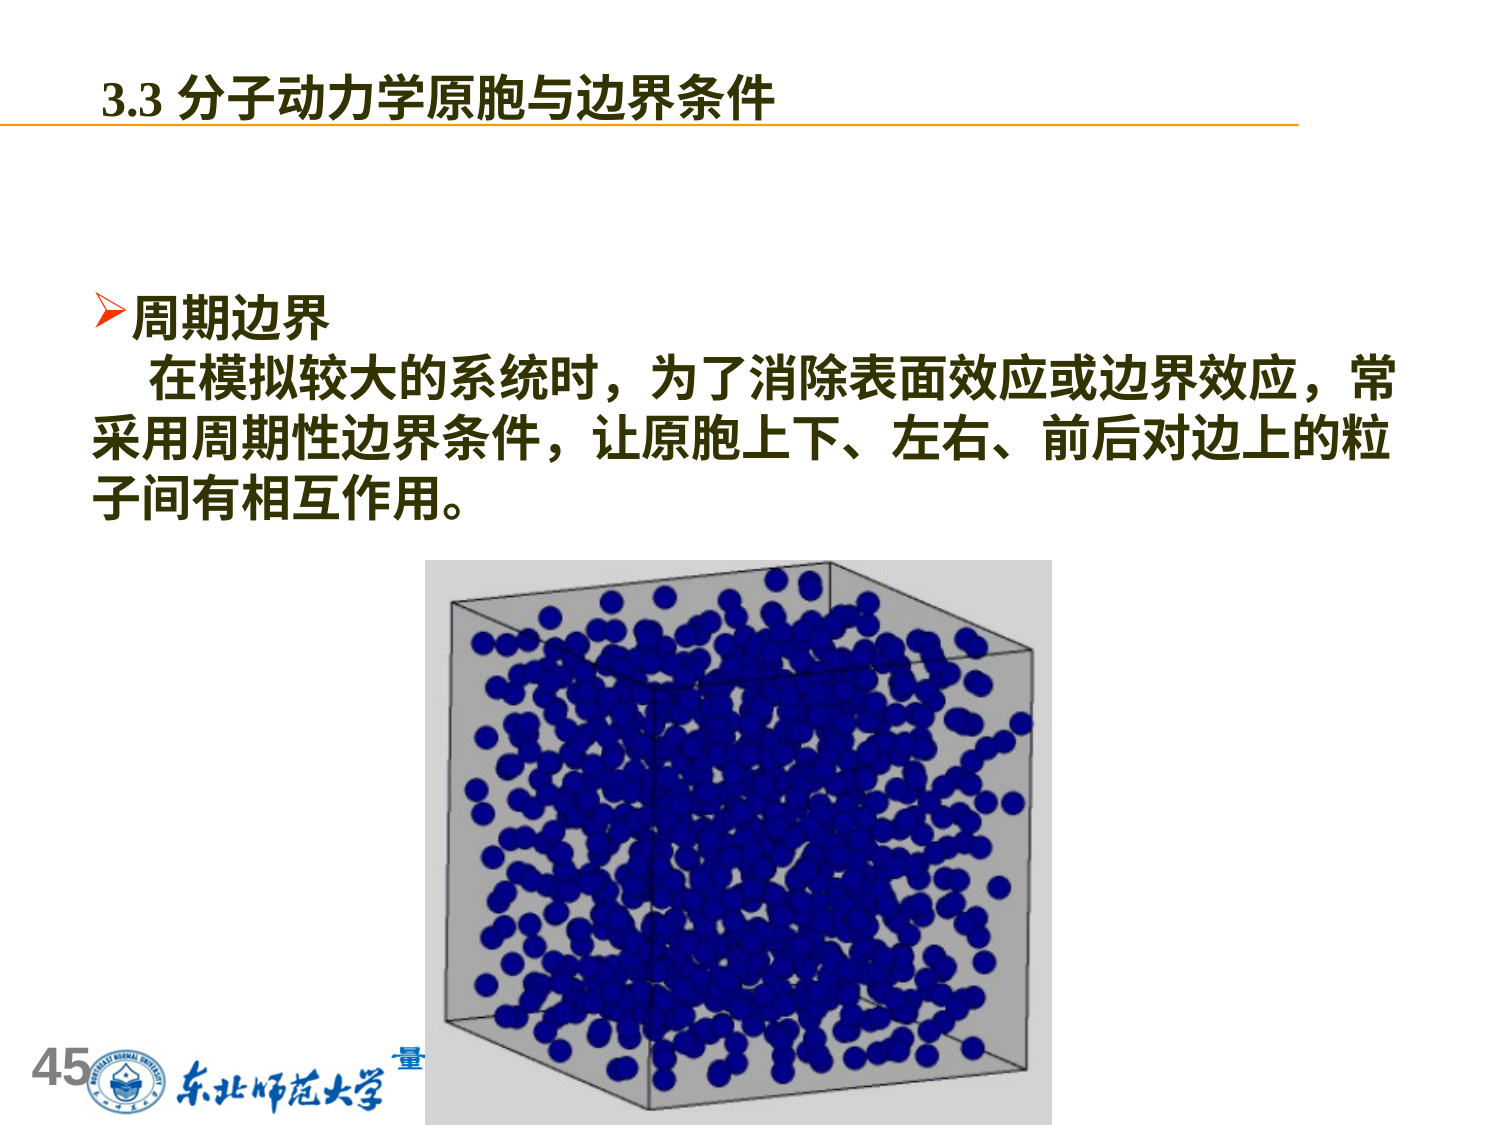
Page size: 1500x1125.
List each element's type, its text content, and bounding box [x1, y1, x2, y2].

text_box 3.3分子动力学原胞与边界条件 [86, 34, 791, 124]
text_box 周期边界 在模拟较大的系统时，为了消除表面效应或边界效应，常采用周期性边界条件，让原胞上下、左右、前后对边上的粒子间有相互作用。 [77, 278, 1425, 534]
slide_number 45 [13, 1023, 111, 1105]
text_box 3.3分子动力学原胞与边界条件 [86, 125, 791, 134]
picture [0, 0, 1500, 1125]
